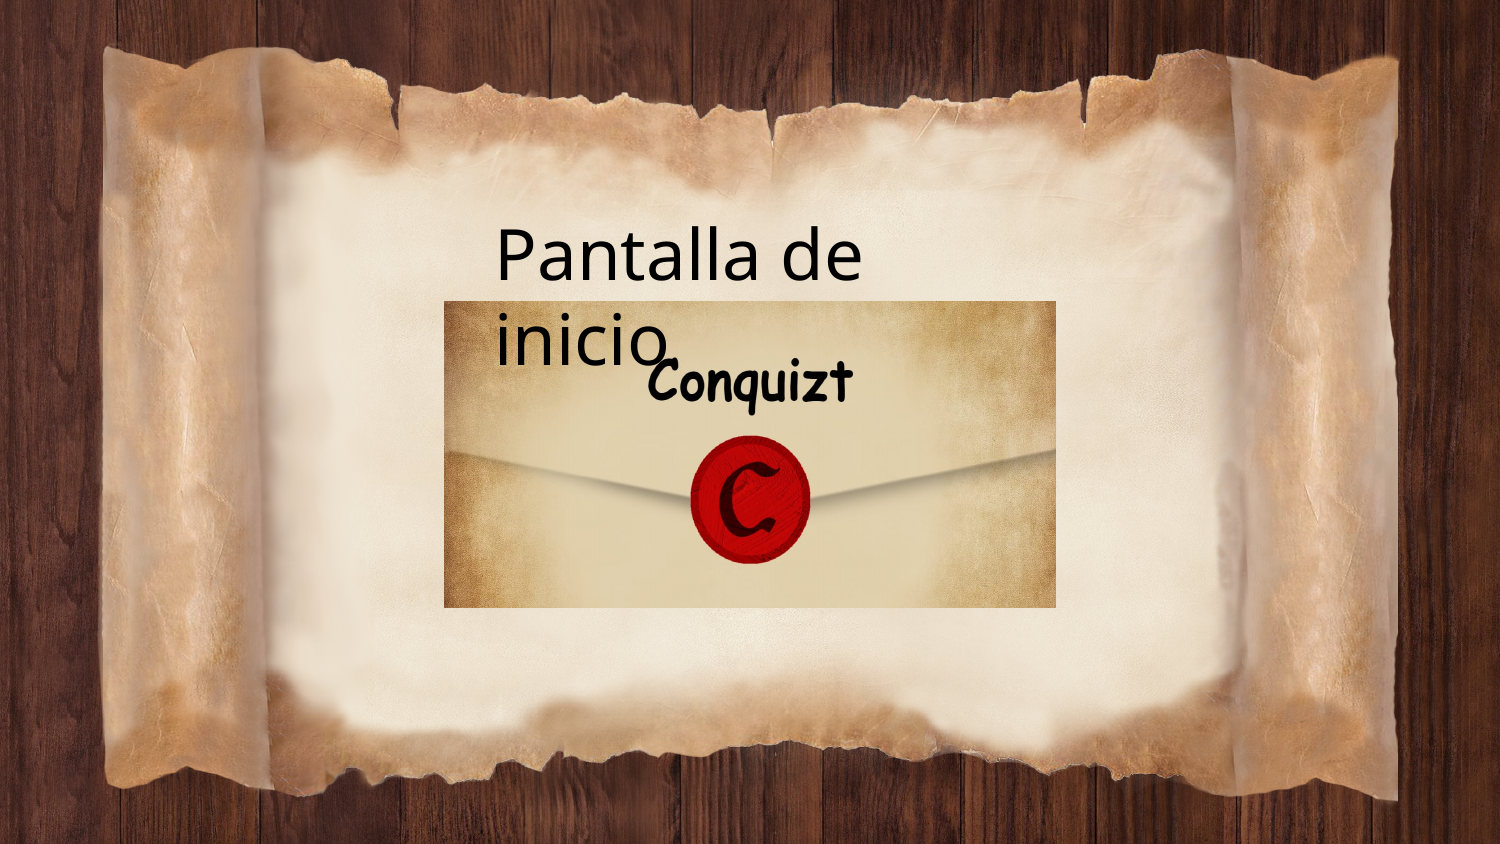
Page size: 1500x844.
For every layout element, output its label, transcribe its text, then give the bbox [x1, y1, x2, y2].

picture [0, 0, 1500, 844]
text_box Pantalla de inicio [479, 194, 1021, 300]
